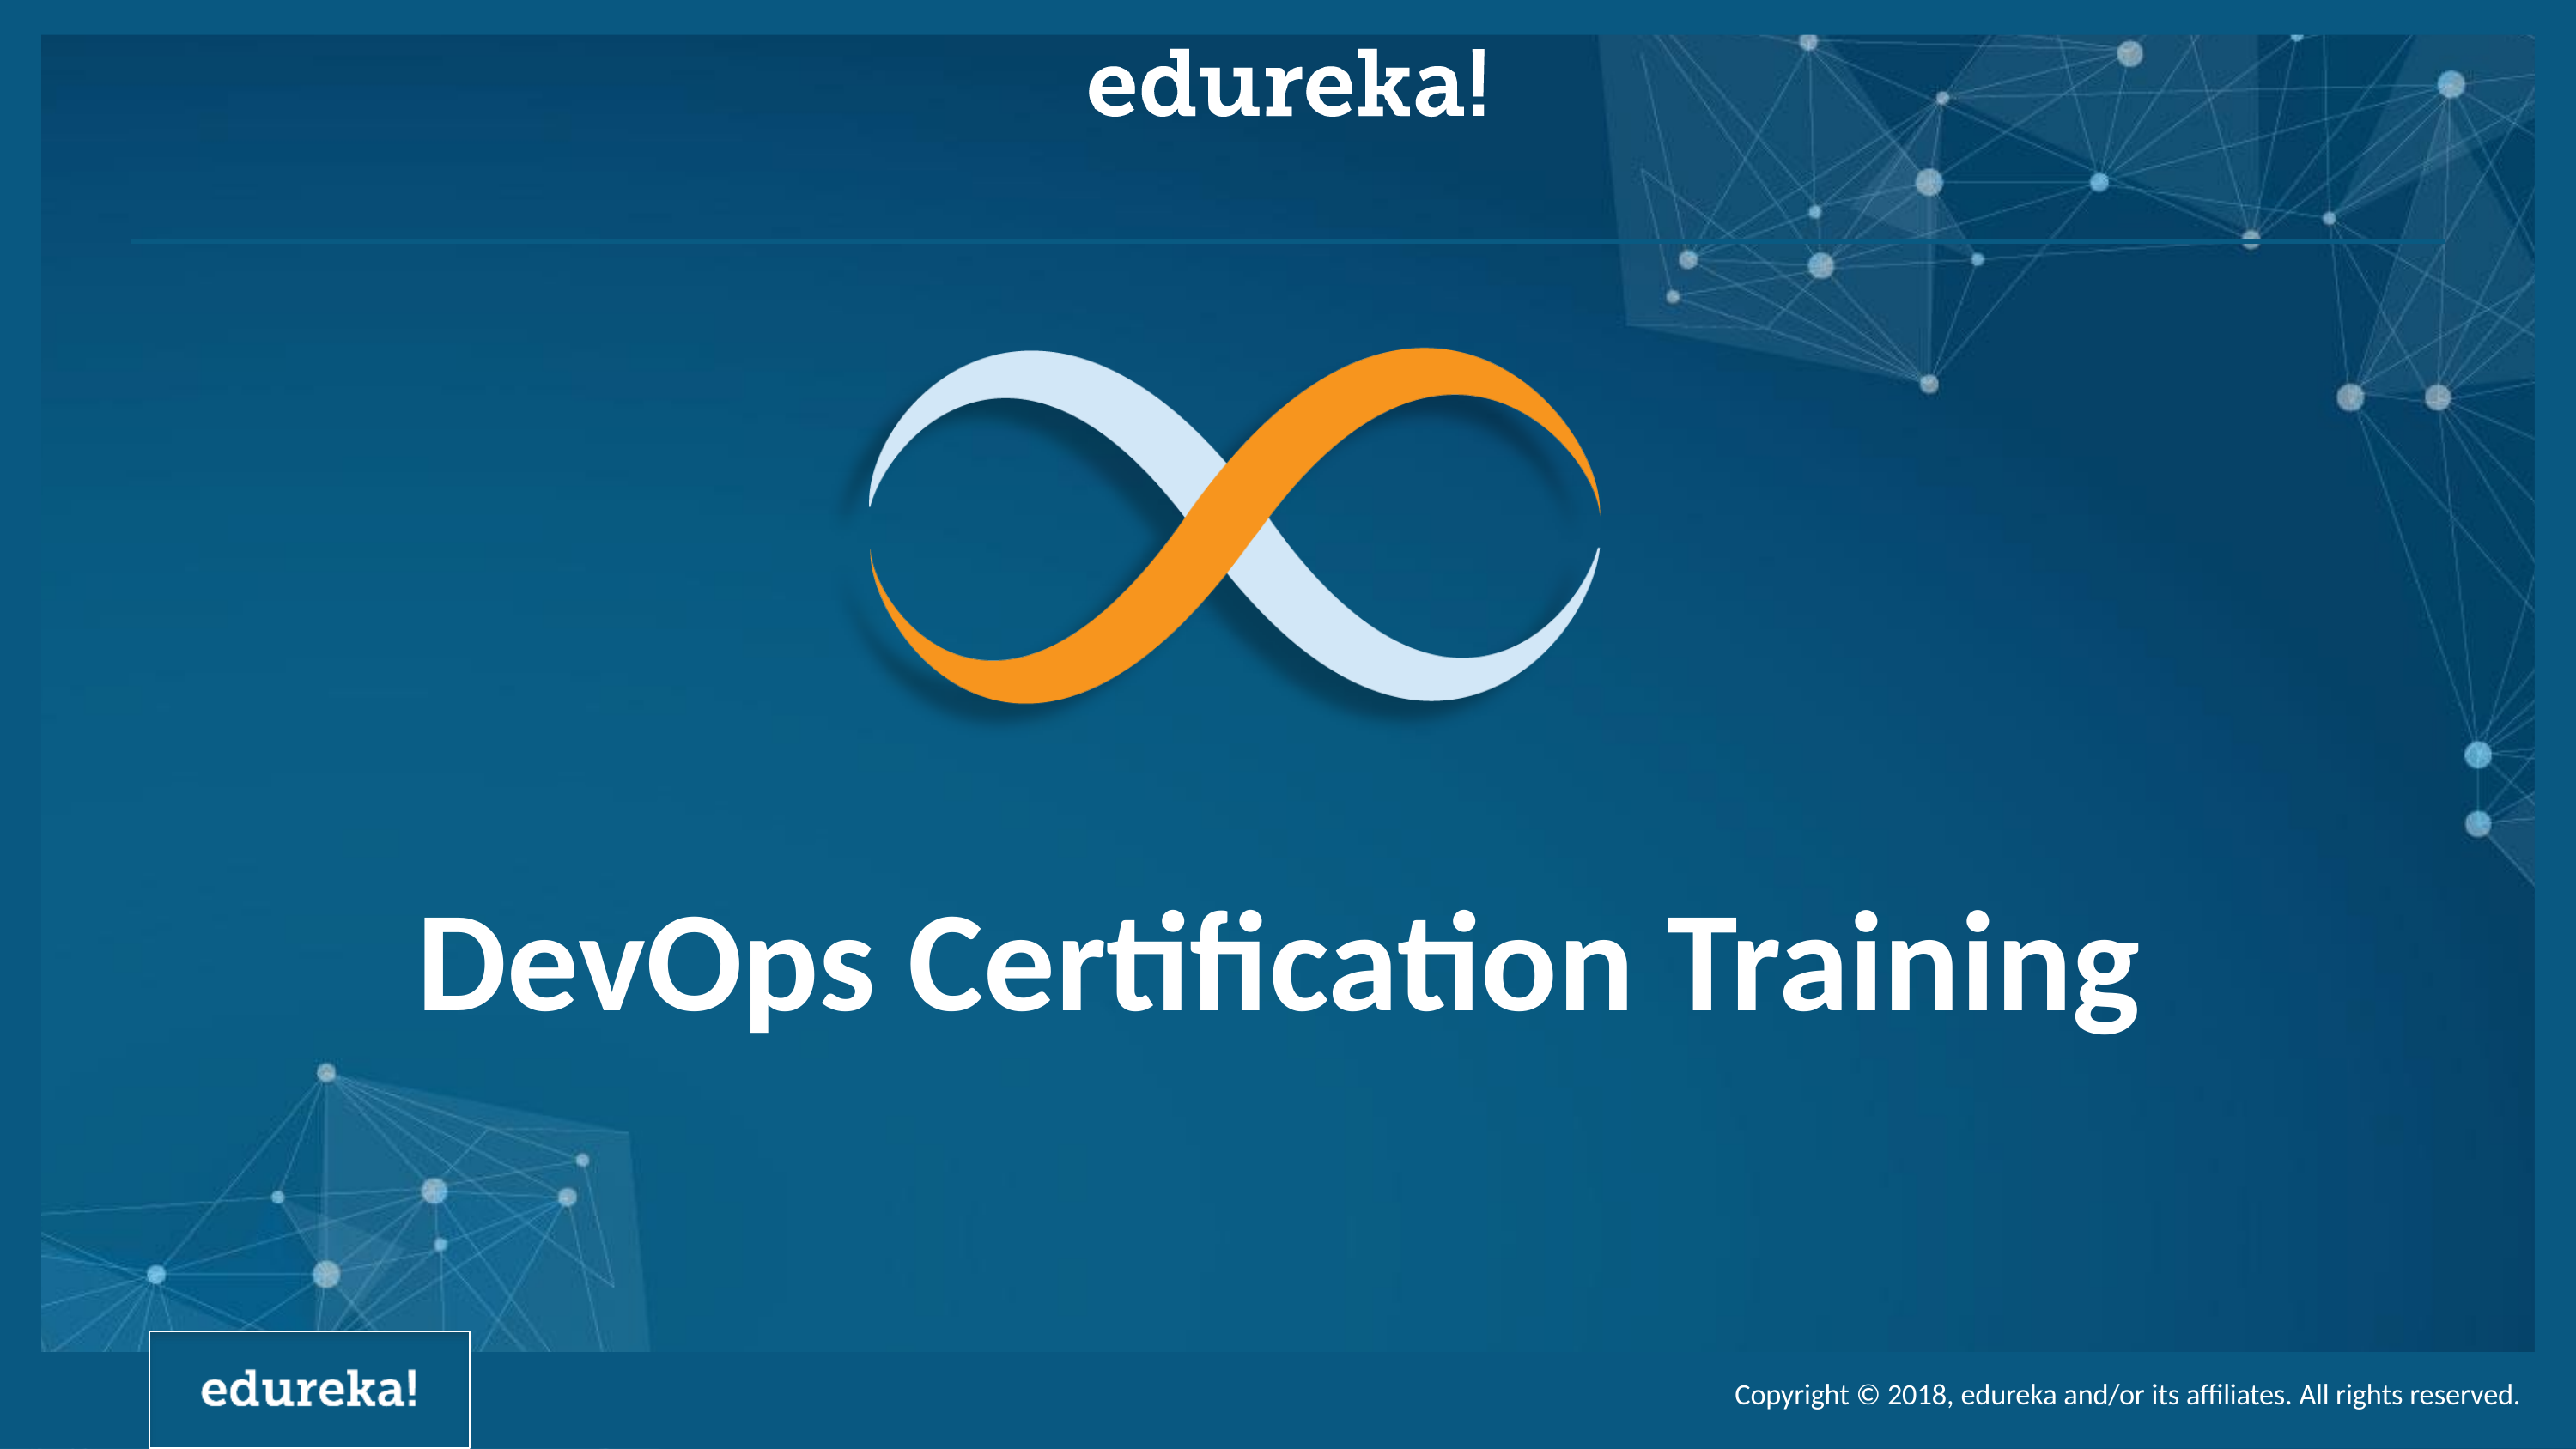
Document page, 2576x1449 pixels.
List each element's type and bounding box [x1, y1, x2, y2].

text_box [148, 1330, 471, 1449]
text_box [0, 1020, 2576, 1449]
text_box [0, 0, 2576, 1010]
